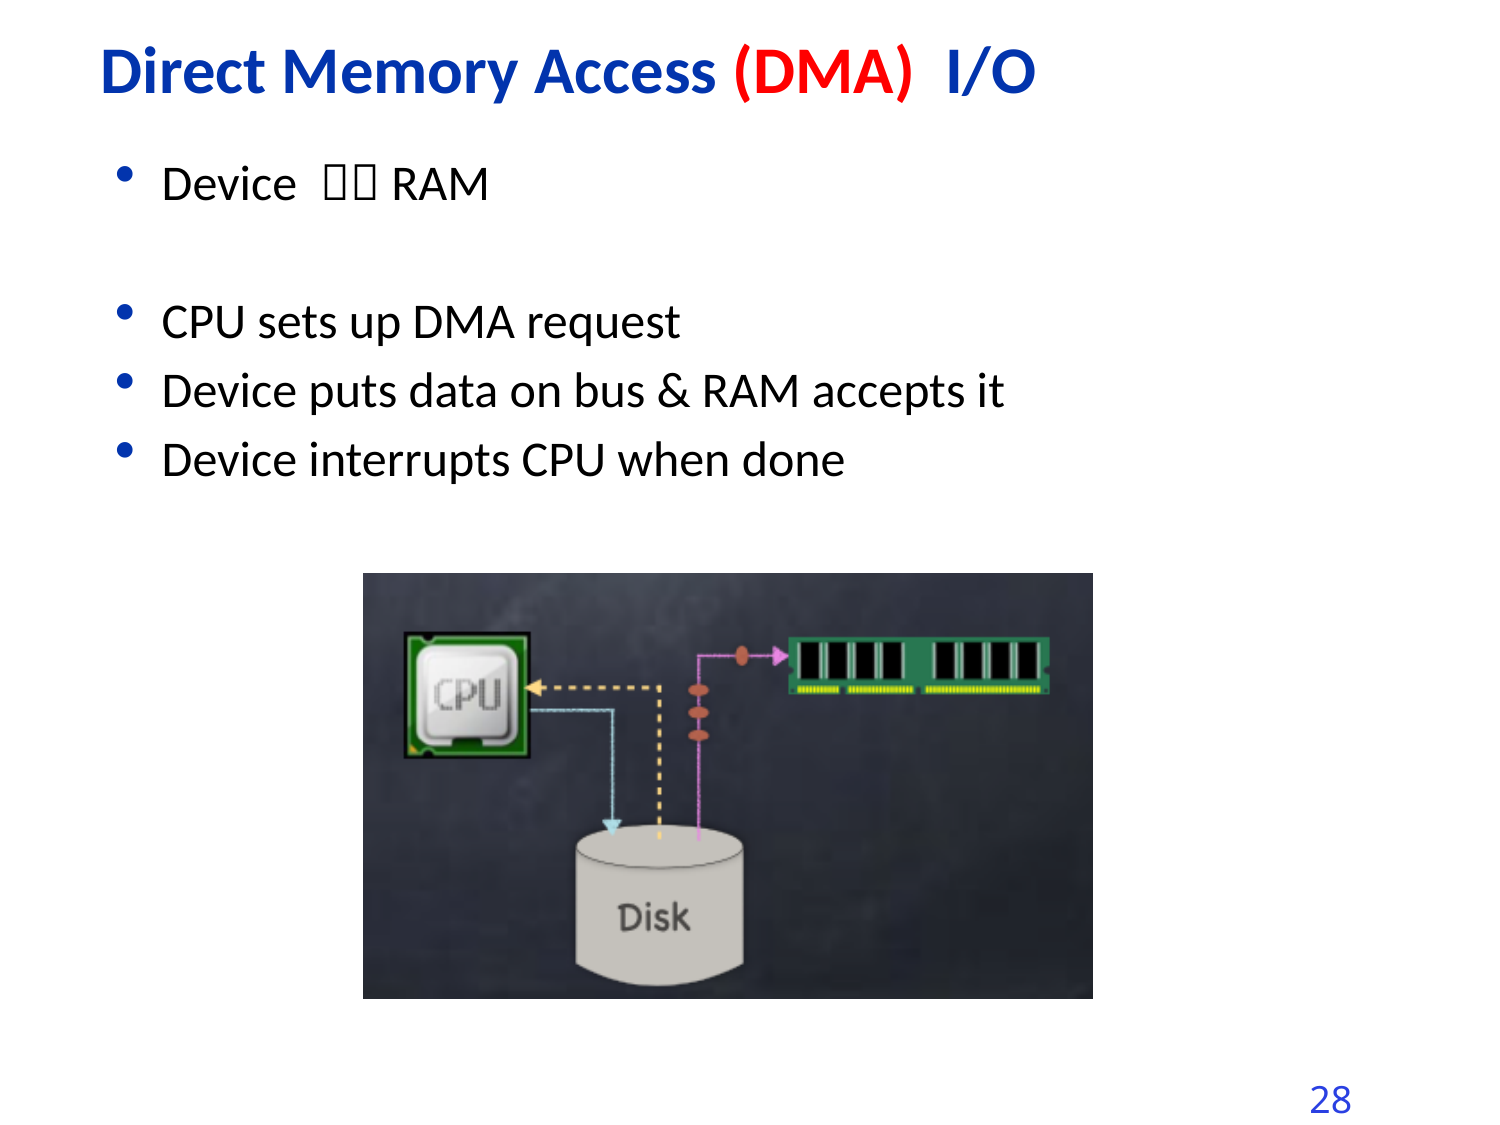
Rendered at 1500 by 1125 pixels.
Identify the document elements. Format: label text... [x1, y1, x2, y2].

title Direct Memory Access (DMA) I/O [85, 28, 1261, 117]
list Device  RAM CPU sets up DMA request Device puts data on bus & RAM accepts it Device interrupts CPU when done [99, 149, 1400, 988]
picture [363, 573, 1093, 1000]
